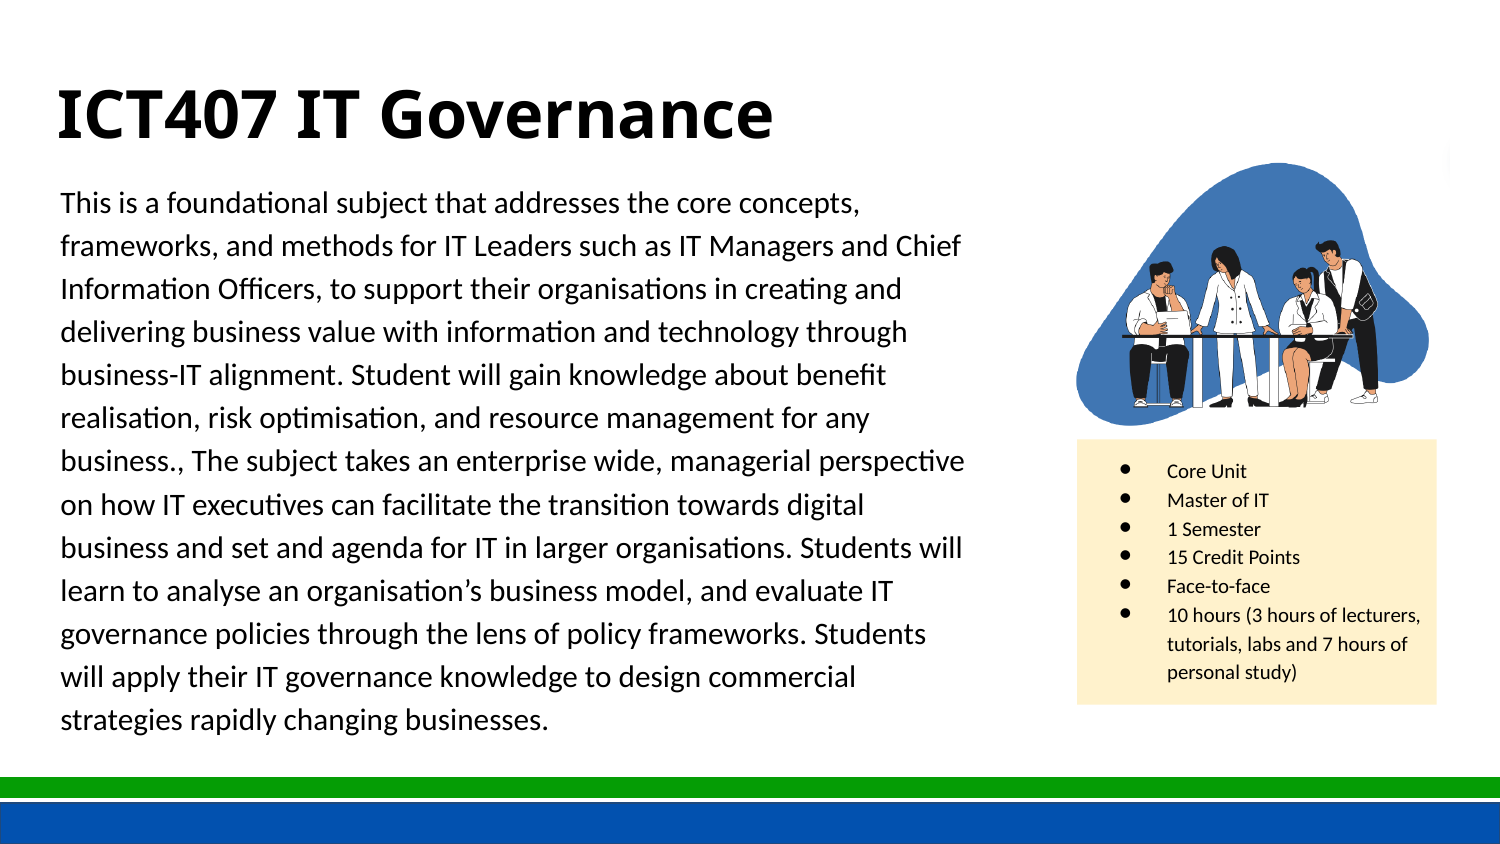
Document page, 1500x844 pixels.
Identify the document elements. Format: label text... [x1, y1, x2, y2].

text_box ICT407 IT Governance [57, 56, 1403, 153]
text_box Core Unit Master of IT 1 Semester 15 Credit Points Face-to-face 10 hours (3 hours of lecturers, tutorials, labs and 7 hours of personal study) [1077, 461, 1437, 705]
picture [1042, 136, 1451, 453]
text_box [0, 803, 1500, 844]
text_box This is a foundational subject that addresses the core concepts, frameworks, and methods for IT Leaders such as IT Managers and Chief Information Officers, to support their organisations in creating and delivering business value with information and technology through business-IT alignment. Student will gain knowledge about benefit realisation, risk optimisation, and resource management for any business., The subject takes an enterprise wide, managerial perspective on how IT executives can facilitate the transition towards digital business and set and agenda for IT in larger organisations. Students will learn to analyse an organisation’s business model, and evaluate IT governance policies through the lens of policy frameworks. Students will apply their IT governance knowledge to design commercial strategies rapidly changing businesses. [45, 161, 987, 730]
text_box [0, 777, 1500, 798]
